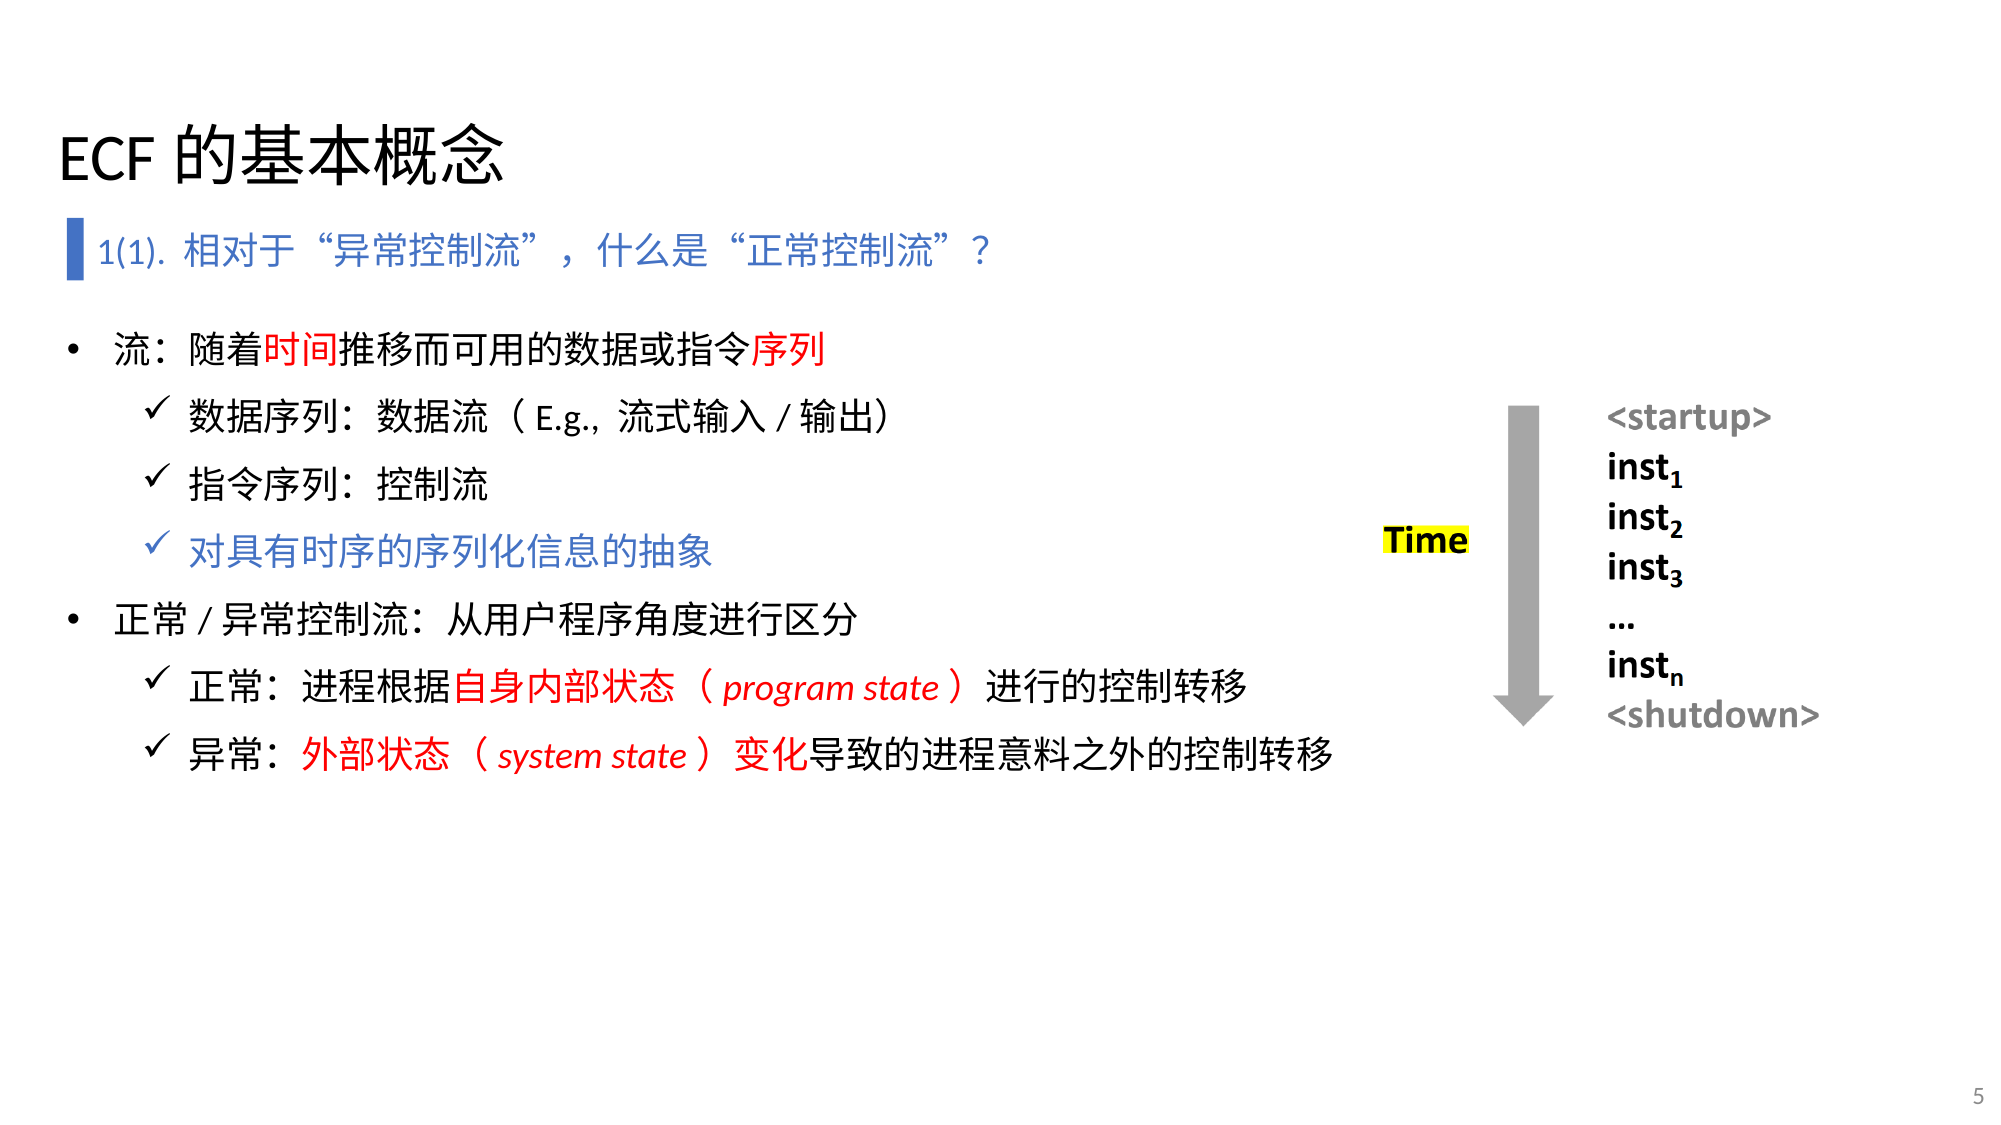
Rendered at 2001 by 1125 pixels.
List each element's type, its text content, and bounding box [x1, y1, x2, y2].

text_box 流：随着时间推移而可用的数据或指令序列 数据序列：数据流（E.g., 流式输入/输出） 指令序列：控制流 对具有时序的序列化信息的抽象 正常/异常控制流：从用户程序角度进行区分 正常：进程根据自身内部状态（program state）进行的控制转移 异常：外部状态（system state）变化导致的进程意料之外的控制转移 [52, 296, 1349, 784]
text_box 1(1). 相对于“异常控制流”，什么是“正常控制流”？ [81, 219, 1309, 280]
text_box ECF的基本概念 [44, 106, 788, 201]
picture [1365, 388, 1835, 737]
text_box [66, 217, 85, 281]
slide_number 5 [1550, 1065, 2000, 1125]
